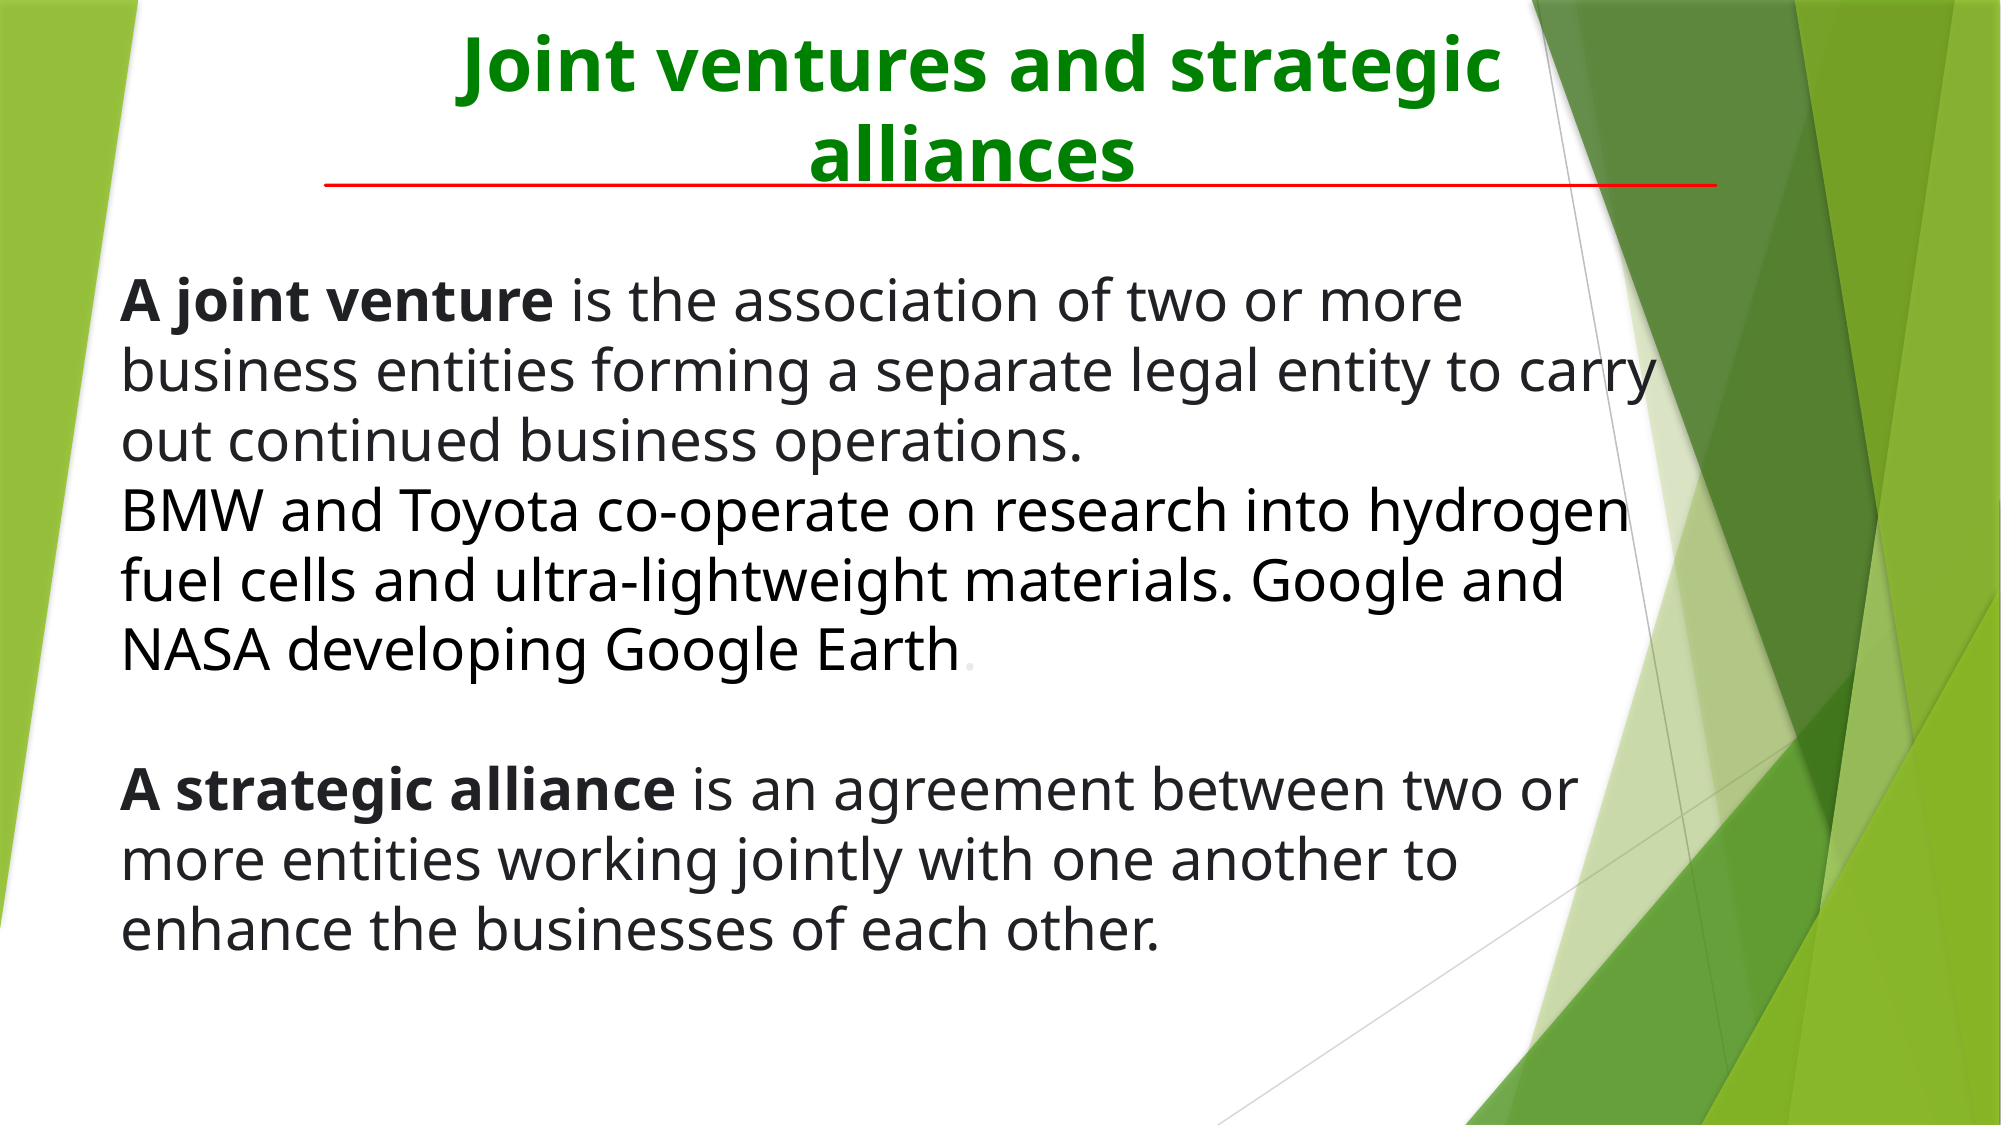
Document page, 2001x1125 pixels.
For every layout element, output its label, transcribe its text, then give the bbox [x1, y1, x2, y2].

text_box A joint venture is the association of two or more business entities forming a separate legal entity to carry out continued business operations. BMW and Toyota co-operate on research into hydrogen fuel cells and ultra-lightweight materials. Google and NASA developing Google Earth. A strategic alliance is an agreement between two or more entities working jointly with one another to enhance the businesses of each other. [105, 255, 1706, 970]
text_box Joint ventures and strategic alliances [385, 30, 1580, 182]
